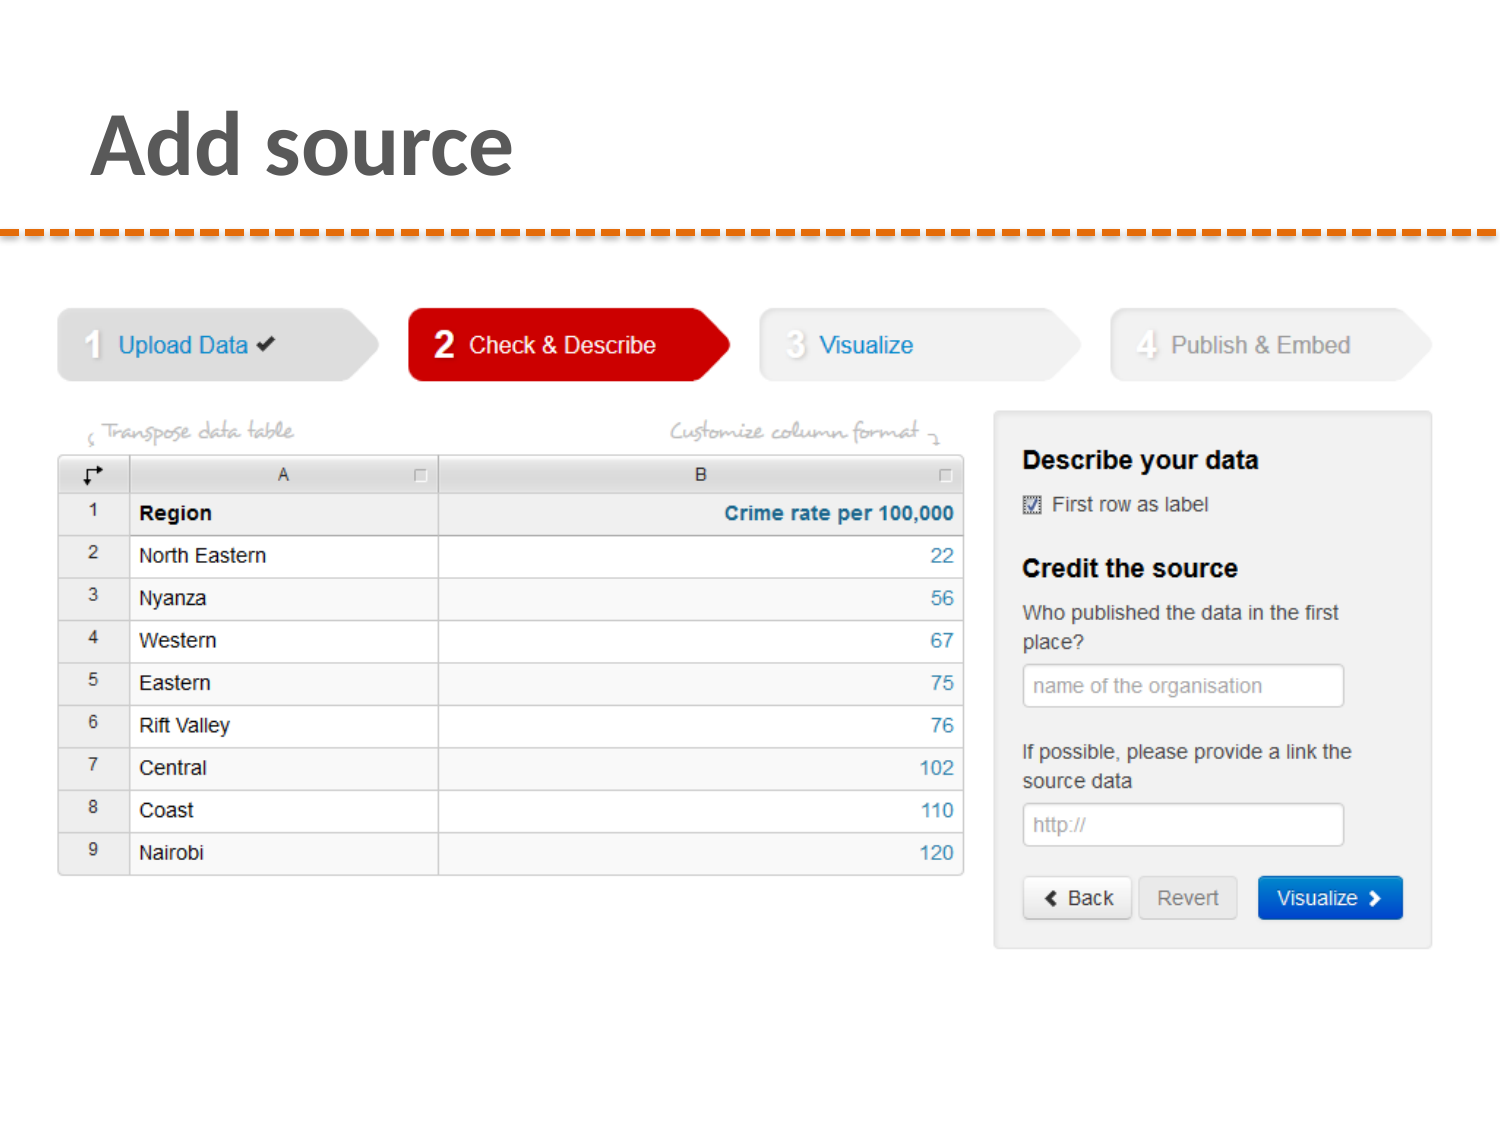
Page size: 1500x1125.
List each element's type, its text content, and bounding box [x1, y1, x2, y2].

title Add source [75, 45, 1425, 229]
picture [36, 276, 1467, 984]
